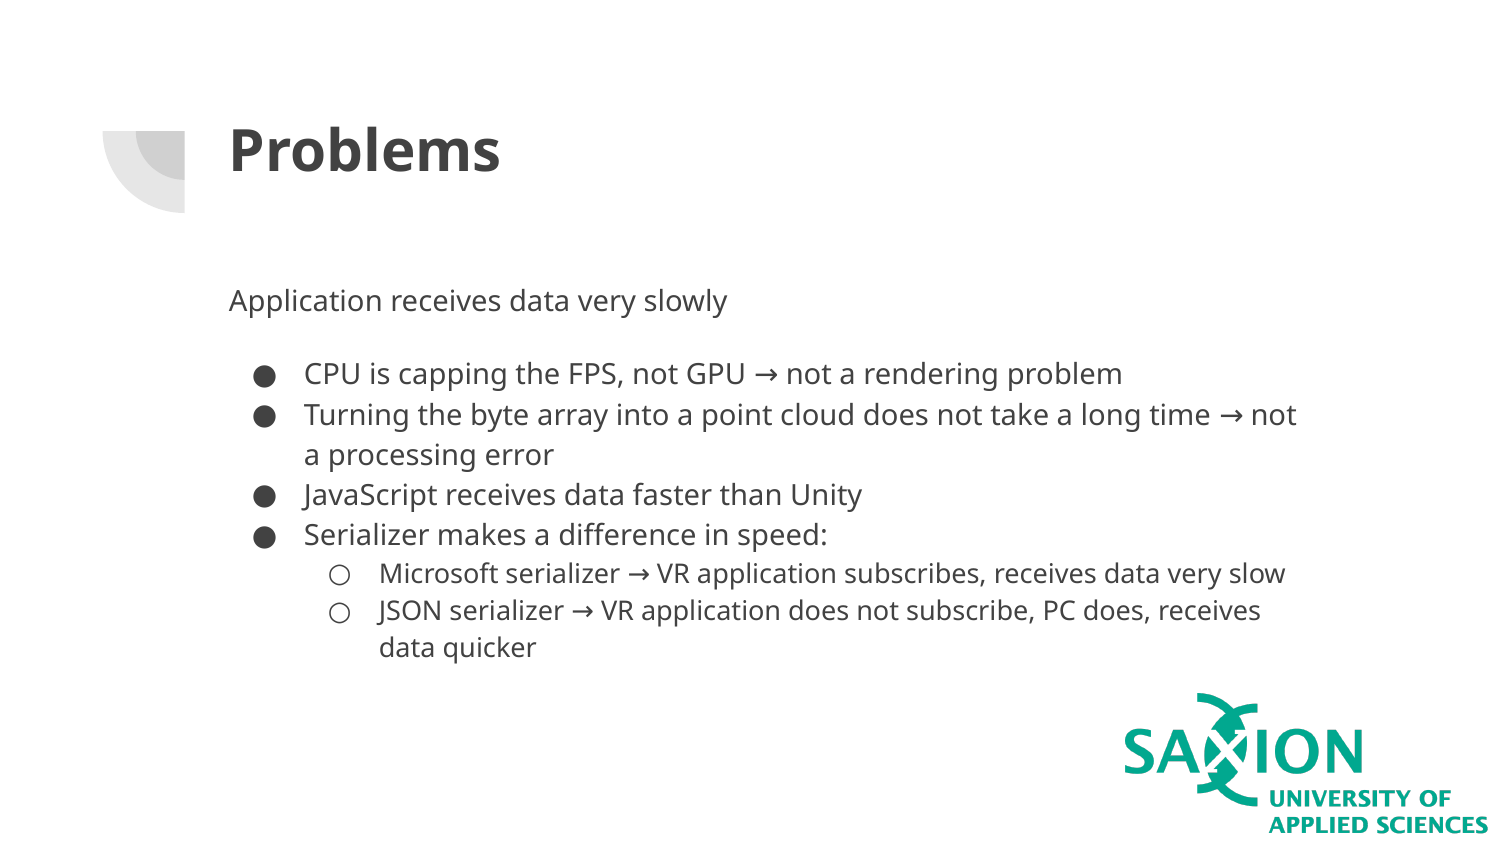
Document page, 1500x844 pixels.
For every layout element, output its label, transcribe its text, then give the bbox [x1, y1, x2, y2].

list Application receives data very slowly CPU is capping the FPS, not GPU → not a rendering problem Turning the byte array into a point cloud does not take a long time → not a processing error JavaScript receives data faster than Unity Serializer makes a difference in speed: Microsoft serializer → VR application subscribes, receives data very slow JSON serializer → VR application does not subscribe, PC does, receives data quicker [213, 262, 1322, 680]
title Problems [213, 98, 1368, 263]
picture [1123, 691, 1500, 844]
